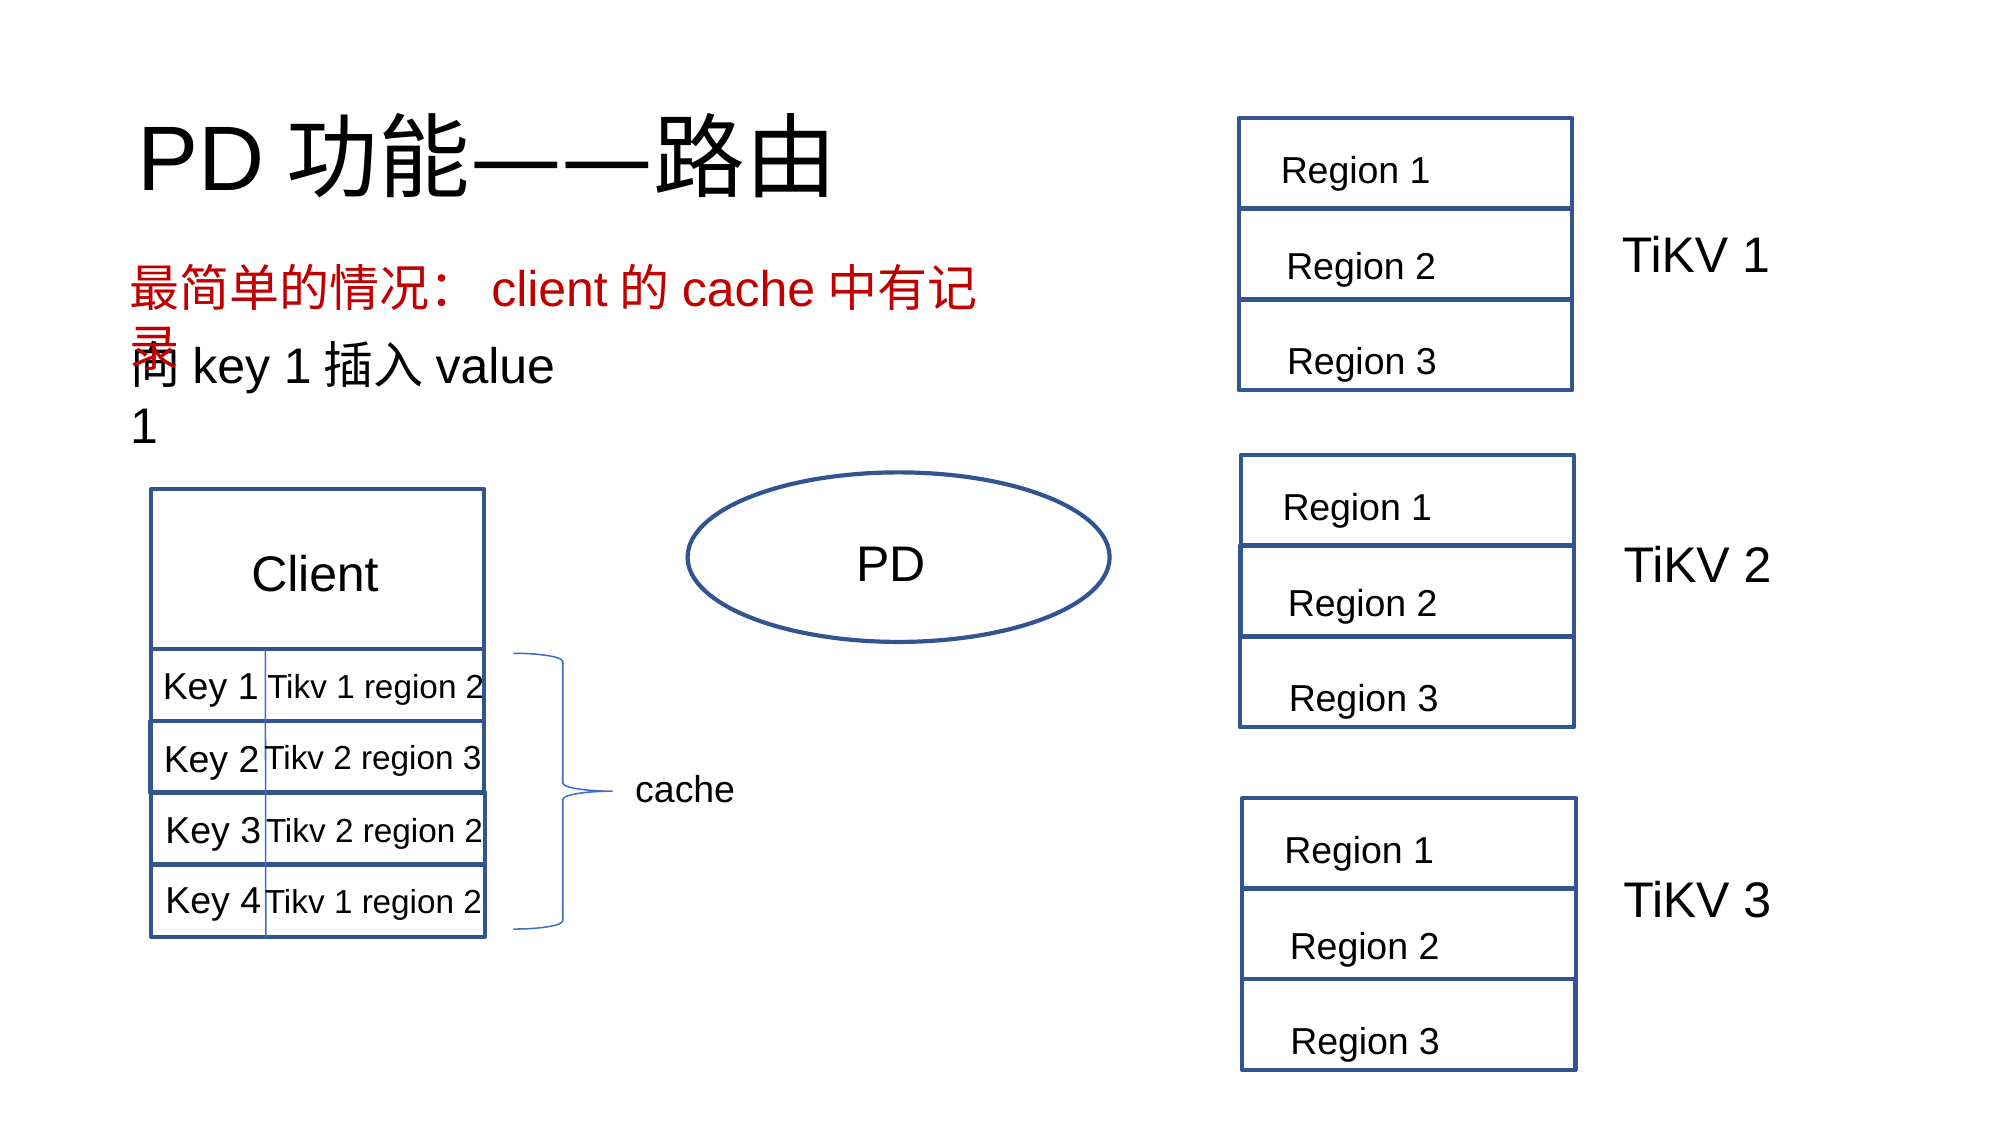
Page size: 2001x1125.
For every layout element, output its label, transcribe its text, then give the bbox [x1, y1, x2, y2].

text_box [271, 790, 487, 801]
text_box Region 1 [1267, 475, 1592, 536]
text_box TiKV 1 [1607, 215, 2000, 291]
text_box [271, 719, 486, 728]
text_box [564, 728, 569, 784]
text_box Tikv 2 region 2 [564, 801, 570, 857]
text_box [1238, 543, 1576, 635]
text_box Tikv 1 region 2 [271, 873, 513, 928]
text_box Client [236, 533, 521, 609]
text_box [149, 863, 261, 939]
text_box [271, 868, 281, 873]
text_box Region 2 [1271, 234, 1595, 295]
text_box [685, 470, 1096, 645]
text_box [149, 487, 486, 647]
text_box 向key 1插入value 1 [115, 384, 591, 461]
text_box [1237, 297, 1574, 392]
text_box Region 2 [1273, 571, 1597, 632]
title PD功能——路由 [137, 52, 1863, 270]
text_box Key 2 [148, 727, 260, 788]
text_box [269, 928, 487, 939]
text_box Region 3 [1272, 329, 1596, 390]
text_box [1240, 796, 1578, 886]
text_box [149, 647, 486, 657]
text_box [1237, 206, 1574, 297]
text_box [1240, 886, 1578, 977]
text_box Tikv 1 region 2 [252, 657, 260, 713]
text_box Tikv 1 region 2 [250, 873, 260, 928]
text_box [148, 719, 260, 727]
text_box Tikv 2 region 2 [251, 801, 260, 857]
text_box [513, 652, 613, 930]
text_box Region 2 [1274, 914, 1599, 975]
text_box Region 3 [1273, 666, 1598, 727]
text_box [149, 790, 260, 863]
text_box Region 1 [1269, 818, 1593, 879]
text_box Tikv 2 region 3 [249, 728, 260, 784]
text_box TiKV 3 [1608, 859, 2000, 935]
text_box [271, 857, 487, 863]
text_box cache [620, 757, 818, 818]
text_box Key 4 [150, 868, 260, 929]
text_box [271, 784, 486, 790]
text_box Key 3 [150, 798, 260, 859]
text_box TiKV 2 [1608, 525, 2000, 601]
text_box [149, 715, 260, 719]
text_box [1239, 453, 1576, 543]
text_box [1237, 116, 1574, 206]
text_box Tikv 1 region 2 [560, 657, 572, 713]
text_box Key 1 [148, 654, 260, 715]
text_box [1240, 977, 1578, 1072]
text_box 最简单的情况：client的cache中有记录 [114, 248, 1041, 384]
text_box Tikv 1 region 2 [271, 657, 513, 713]
text_box Tikv 2 region 3 [271, 728, 513, 784]
text_box Tikv 1 region 2 [551, 873, 569, 928]
text_box Region 3 [1275, 1009, 1599, 1069]
text_box Region 1 [1266, 138, 1590, 199]
text_box [271, 713, 486, 719]
text_box Tikv 2 region 2 [271, 801, 513, 857]
text_box [1238, 635, 1576, 729]
text_box PD [841, 524, 1133, 600]
text_box [271, 863, 487, 873]
